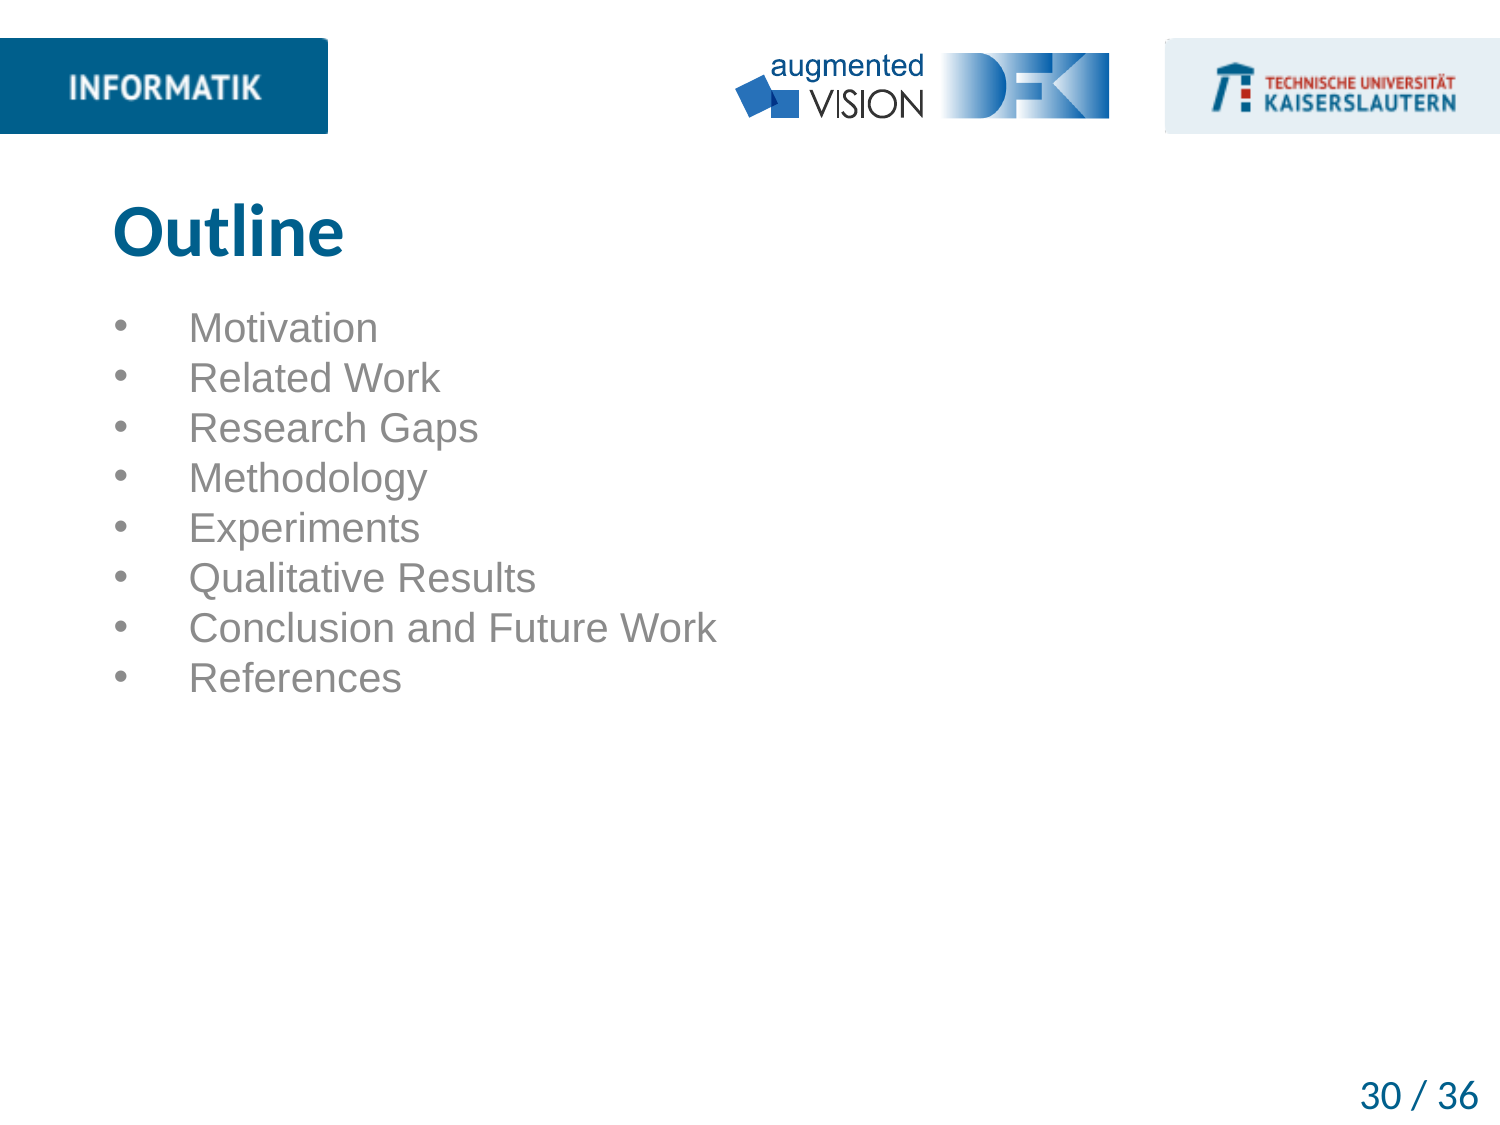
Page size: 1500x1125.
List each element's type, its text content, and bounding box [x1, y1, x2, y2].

subtitle Motivation Related Work Research Gaps Methodology Experiments Qualitative Results Conclusion and Future Work References [98, 293, 1425, 1049]
title Outline [98, 172, 1425, 280]
slide_number 30 / 36 [1337, 1062, 1495, 1123]
